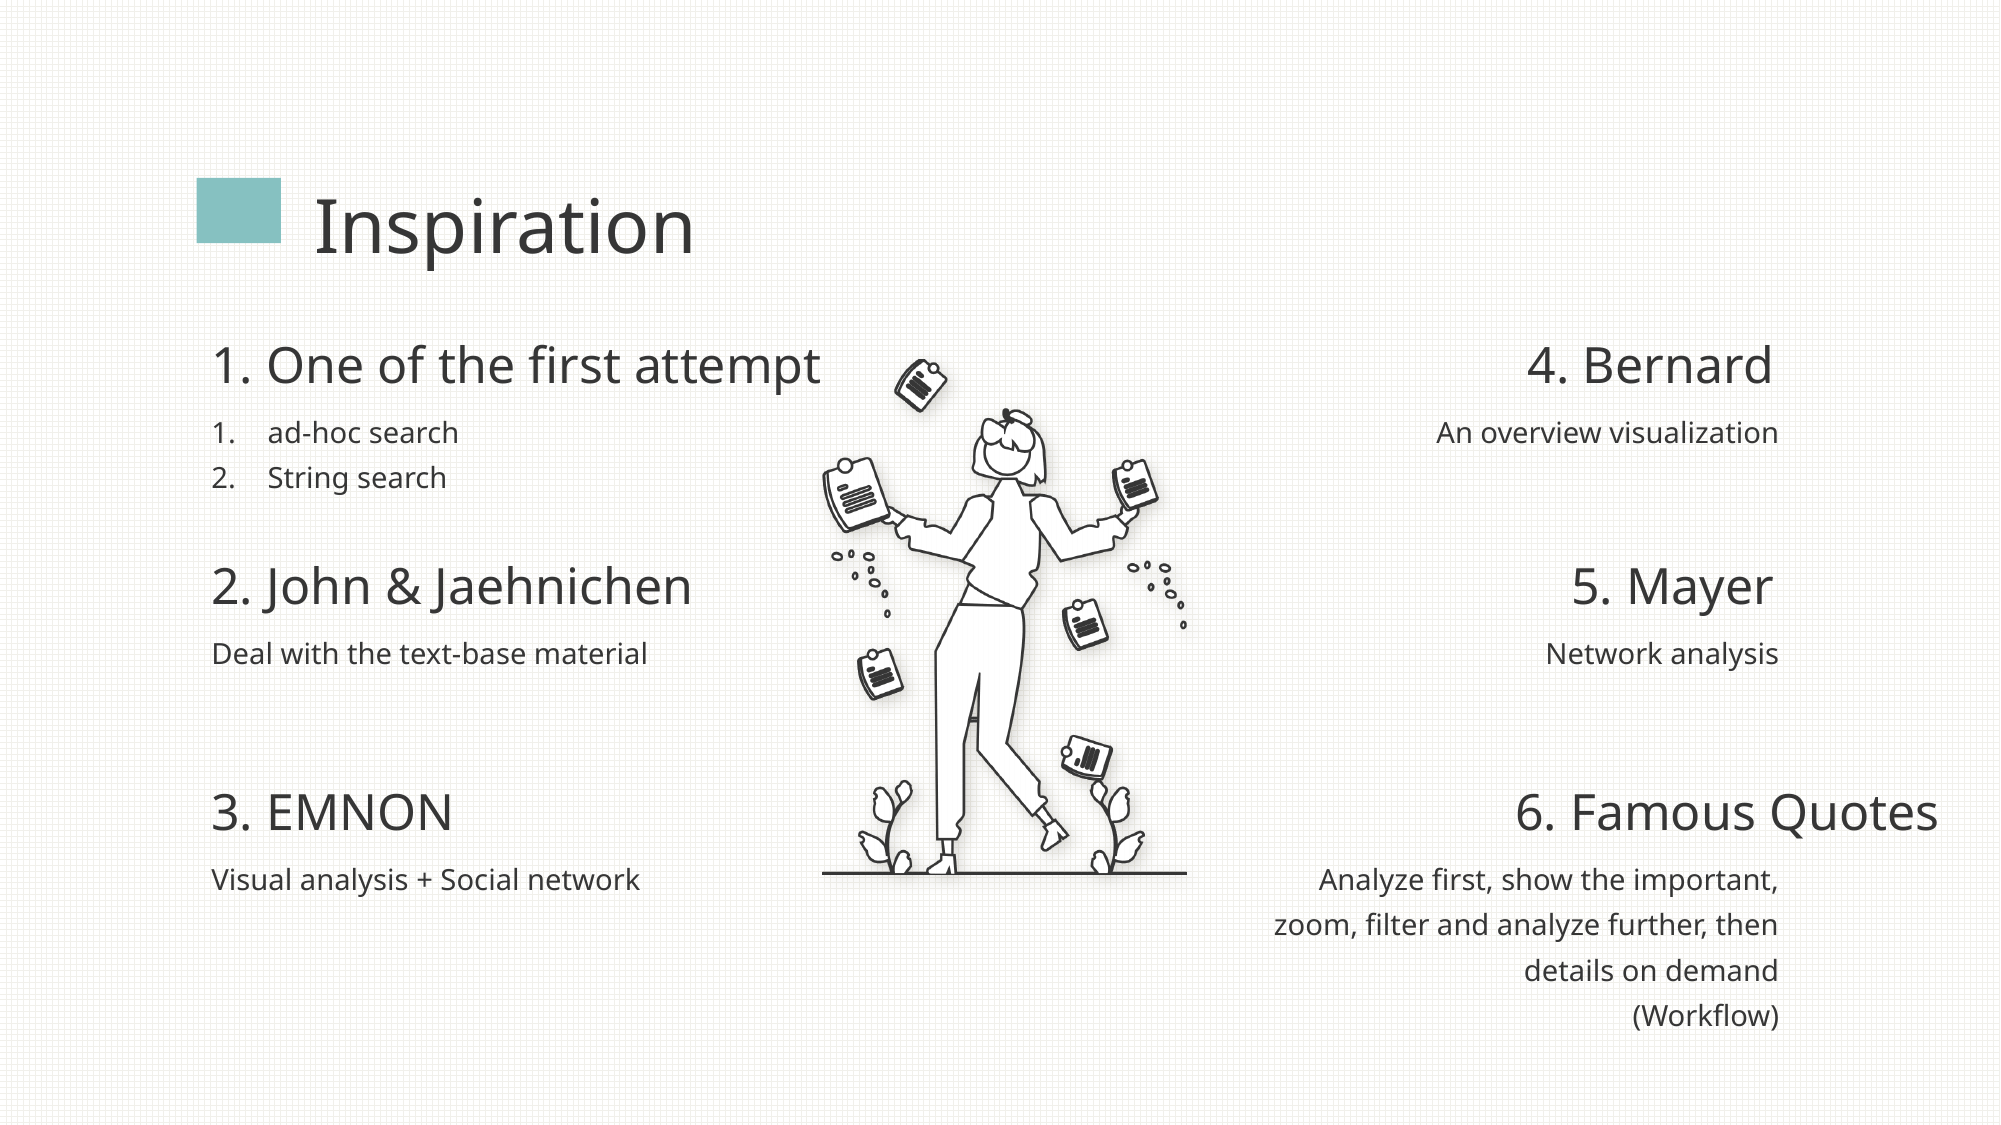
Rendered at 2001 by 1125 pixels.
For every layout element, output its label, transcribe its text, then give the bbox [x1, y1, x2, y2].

text_box 4. Bernard [1197, 296, 1789, 397]
text_box An overview visualization [1255, 396, 1795, 505]
text_box Network analysis [1255, 617, 1795, 725]
text_box Inspiration [299, 125, 1476, 324]
picture [822, 359, 1187, 876]
text_box 2. John & Jaehnichen [196, 517, 788, 617]
text_box [196, 177, 282, 244]
text_box Deal with the text-base material [196, 617, 736, 725]
text_box 3. EMNON [196, 743, 788, 843]
text_box 1. One of the first attempt [196, 296, 864, 397]
text_box 5. Mayer [1197, 517, 1789, 617]
text_box Analyze first, show the important, zoom, filter and analyze further, then details on demand (Workflow) [1255, 843, 1795, 1071]
text_box ad-hoc search String search [196, 396, 736, 505]
text_box 6. Famous Quotes [1197, 743, 1955, 843]
text_box Visual analysis + Social network [196, 843, 736, 951]
